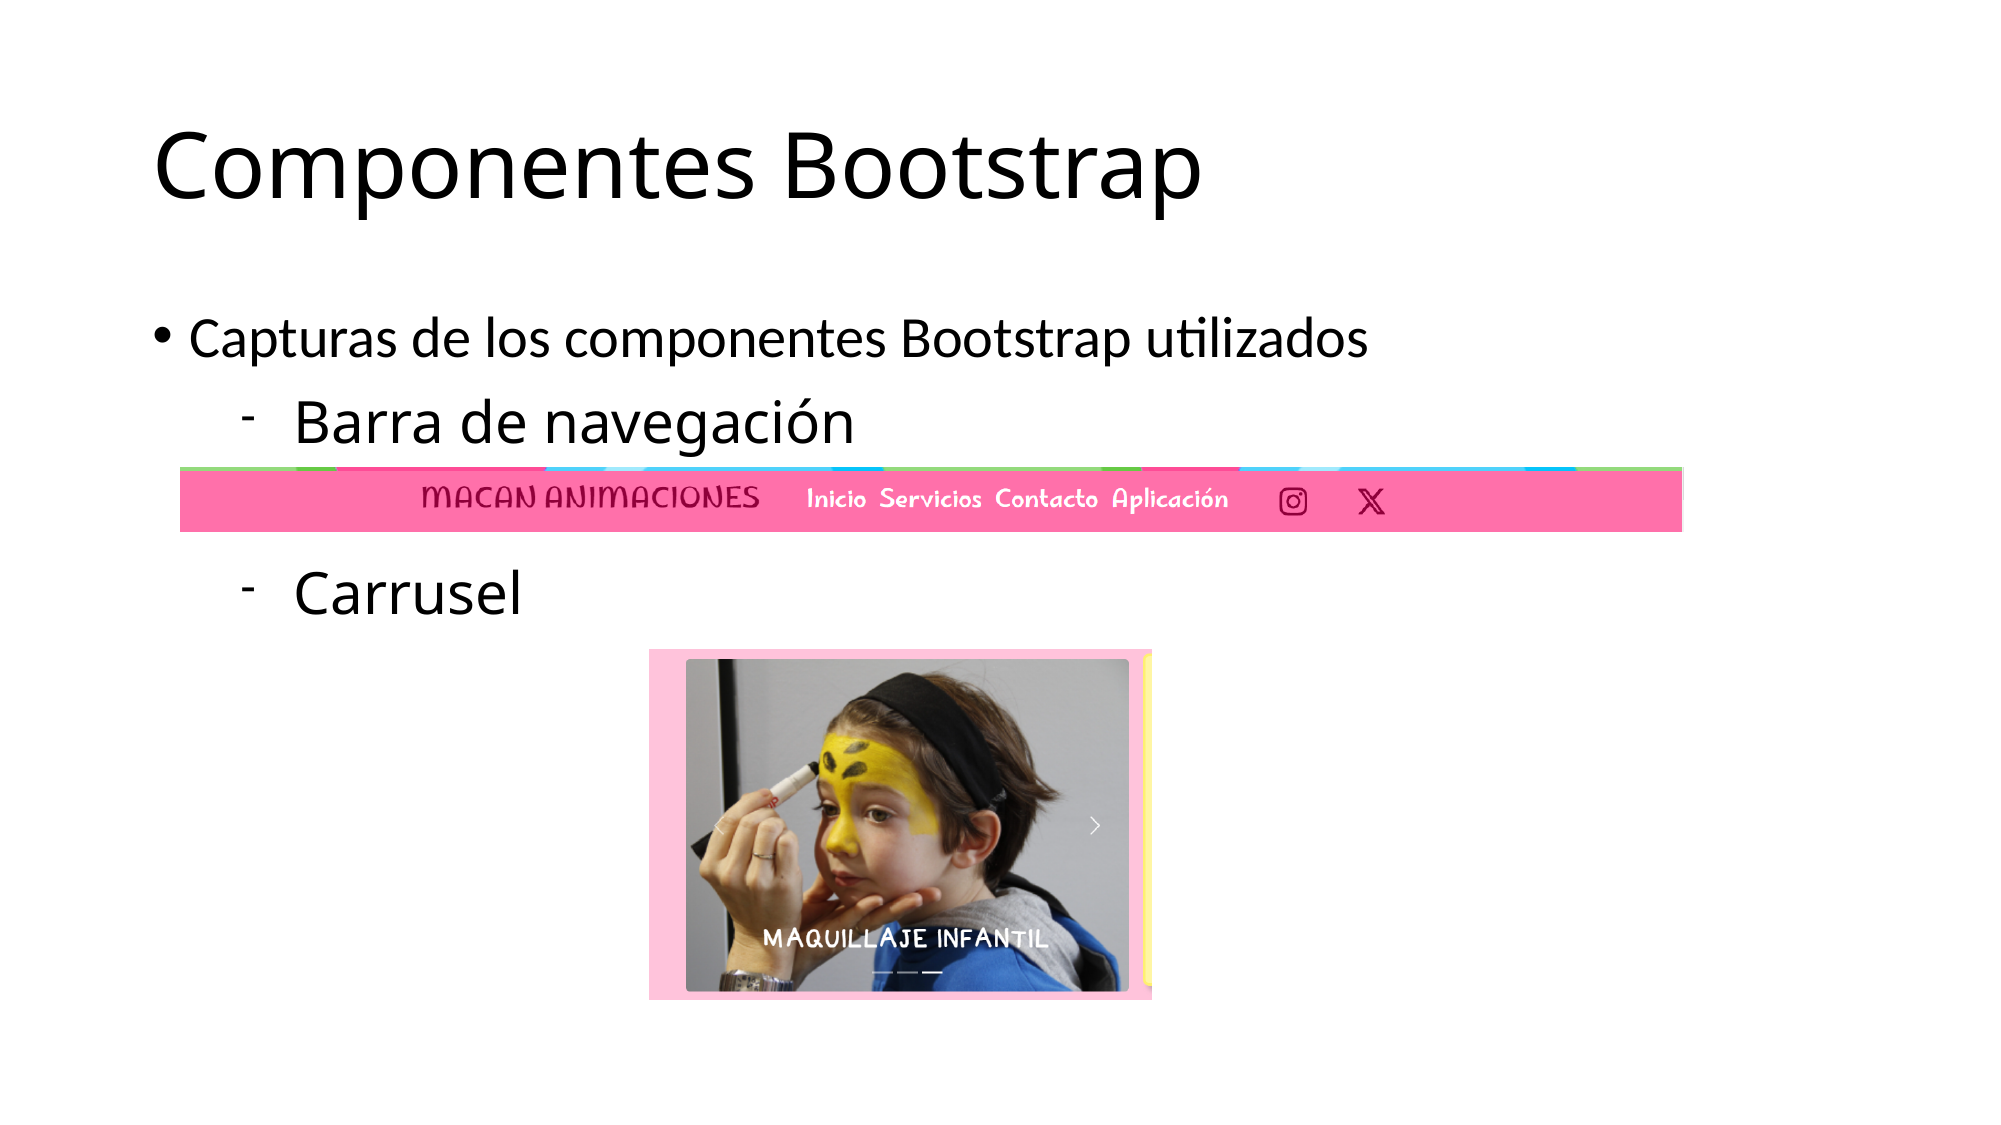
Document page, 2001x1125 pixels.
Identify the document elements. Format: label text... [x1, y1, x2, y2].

title Componentes Bootstrap [137, 59, 1863, 278]
picture [649, 649, 1152, 1000]
list Capturas de los componentes Bootstrap utilizados Barra de navegación Carrusel [137, 299, 1863, 1014]
picture [179, 467, 1684, 532]
